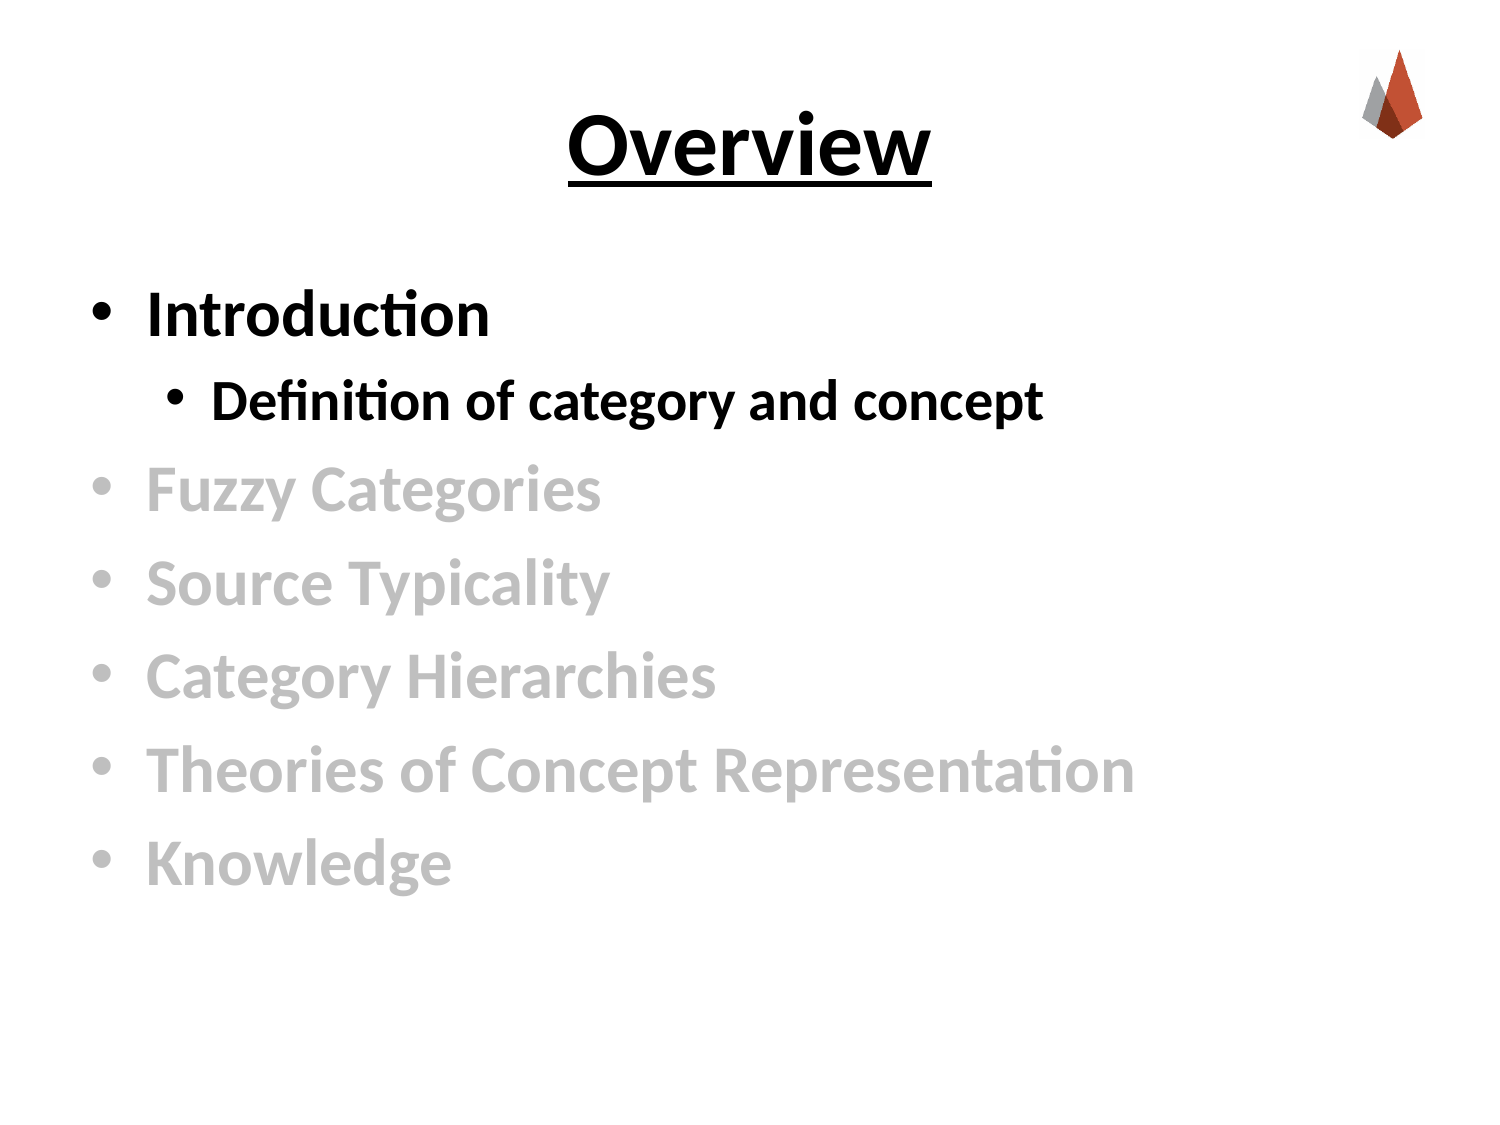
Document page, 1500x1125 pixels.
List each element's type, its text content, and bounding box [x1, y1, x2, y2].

list Introduction Definition of category and concept Fuzzy Categories Source Typicality Category Hierarchies Theories of Concept Representation Knowledge [75, 262, 1425, 1005]
title Overview [75, 45, 1425, 233]
